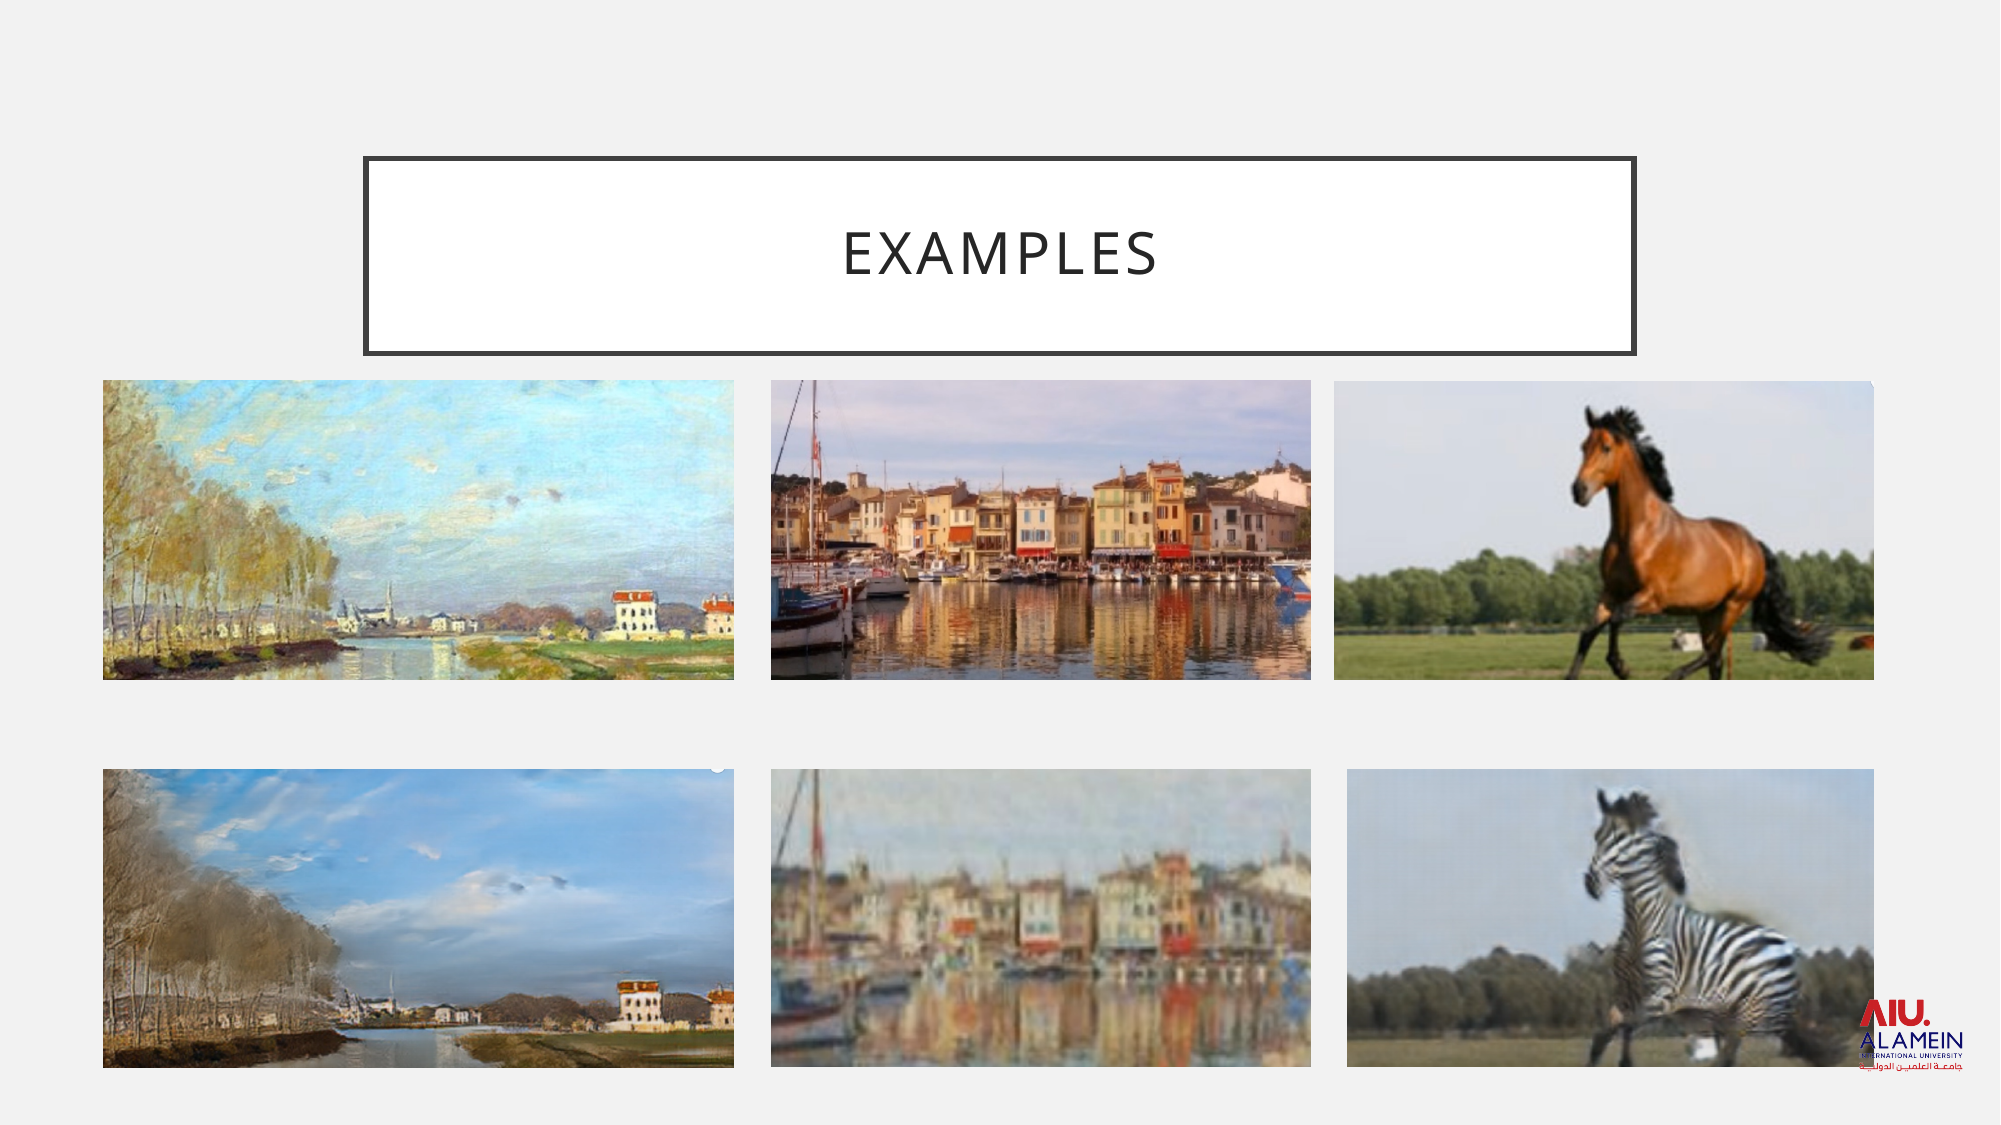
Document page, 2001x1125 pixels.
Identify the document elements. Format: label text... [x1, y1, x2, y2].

picture [771, 769, 1311, 1068]
picture [1334, 381, 1874, 680]
picture [103, 769, 734, 1068]
title Examples [363, 156, 1637, 356]
picture [1347, 769, 1971, 1086]
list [103, 380, 734, 680]
picture [771, 380, 1311, 680]
